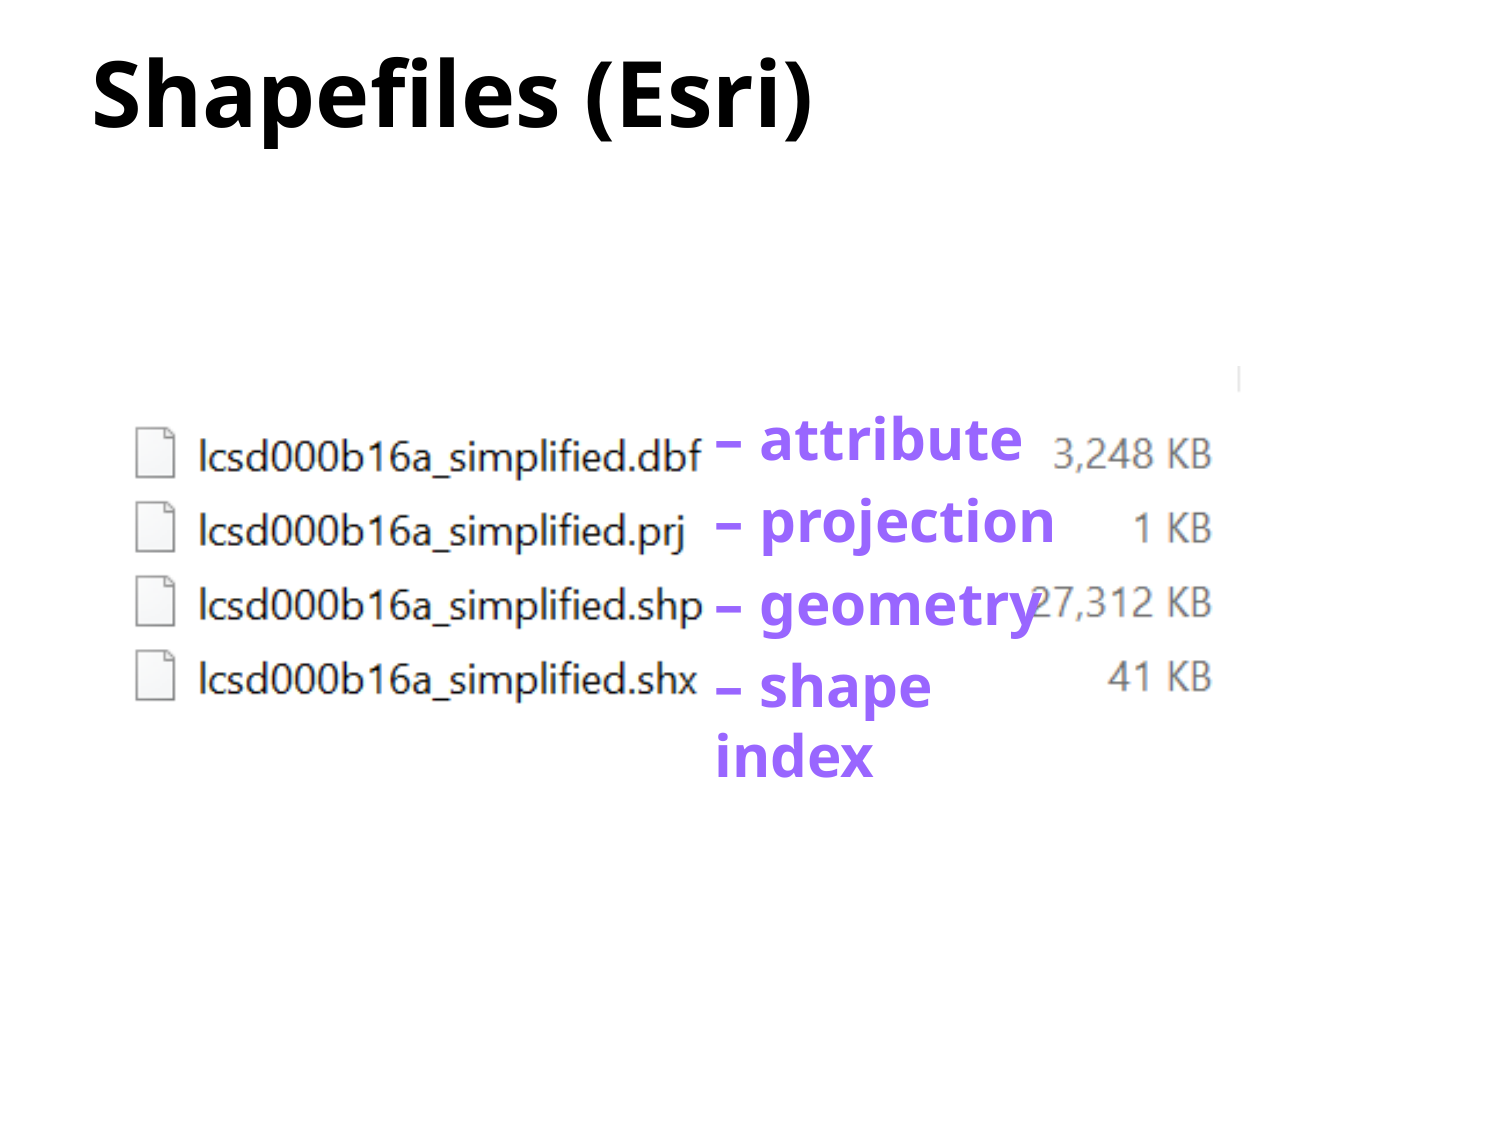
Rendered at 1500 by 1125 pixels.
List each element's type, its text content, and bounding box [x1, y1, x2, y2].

picture [88, 368, 749, 819]
text_box Shapefiles (Esri) [76, 0, 1427, 185]
picture [1009, 366, 1291, 817]
text_box – attribute – projection – geometry – shape index [753, 394, 1004, 797]
